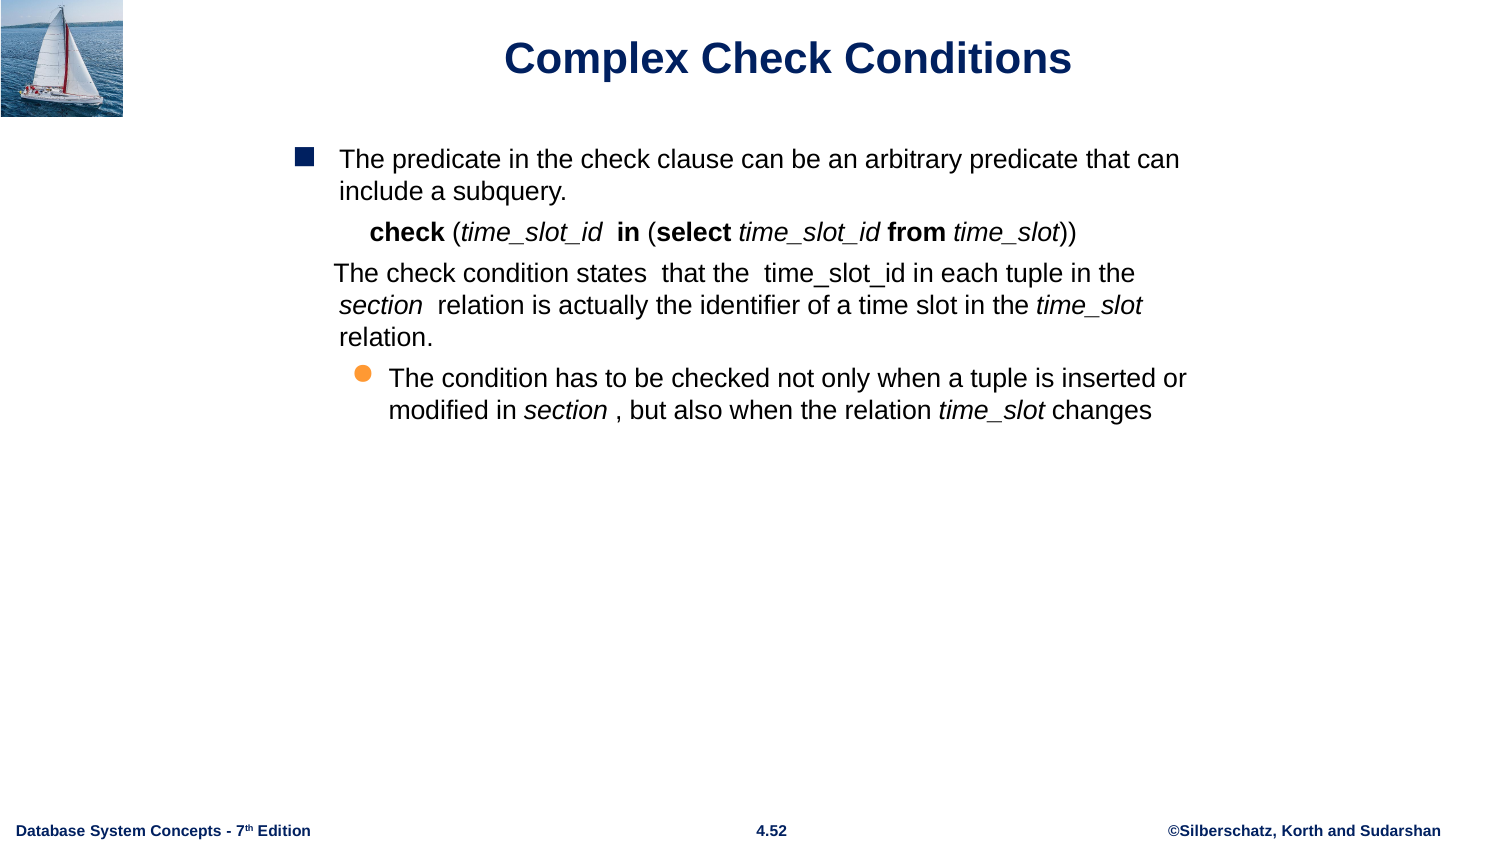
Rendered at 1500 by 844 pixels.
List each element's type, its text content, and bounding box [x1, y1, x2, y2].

title Complex Check Conditions [125, 14, 1452, 90]
list The predicate in the check clause can be an arbitrary predicate that can include a subquery. check (time_slot_id in (select time_slot_id from time_slot)) The check condition states that the time_slot_id in each tuple in the section relation is actually the identifier of a time slot in the time_slot relation. The condition has to be checked not only when a tuple is inserted or modified in section , but also when the relation time_slot changes [282, 134, 1209, 648]
picture [0, 0, 123, 117]
